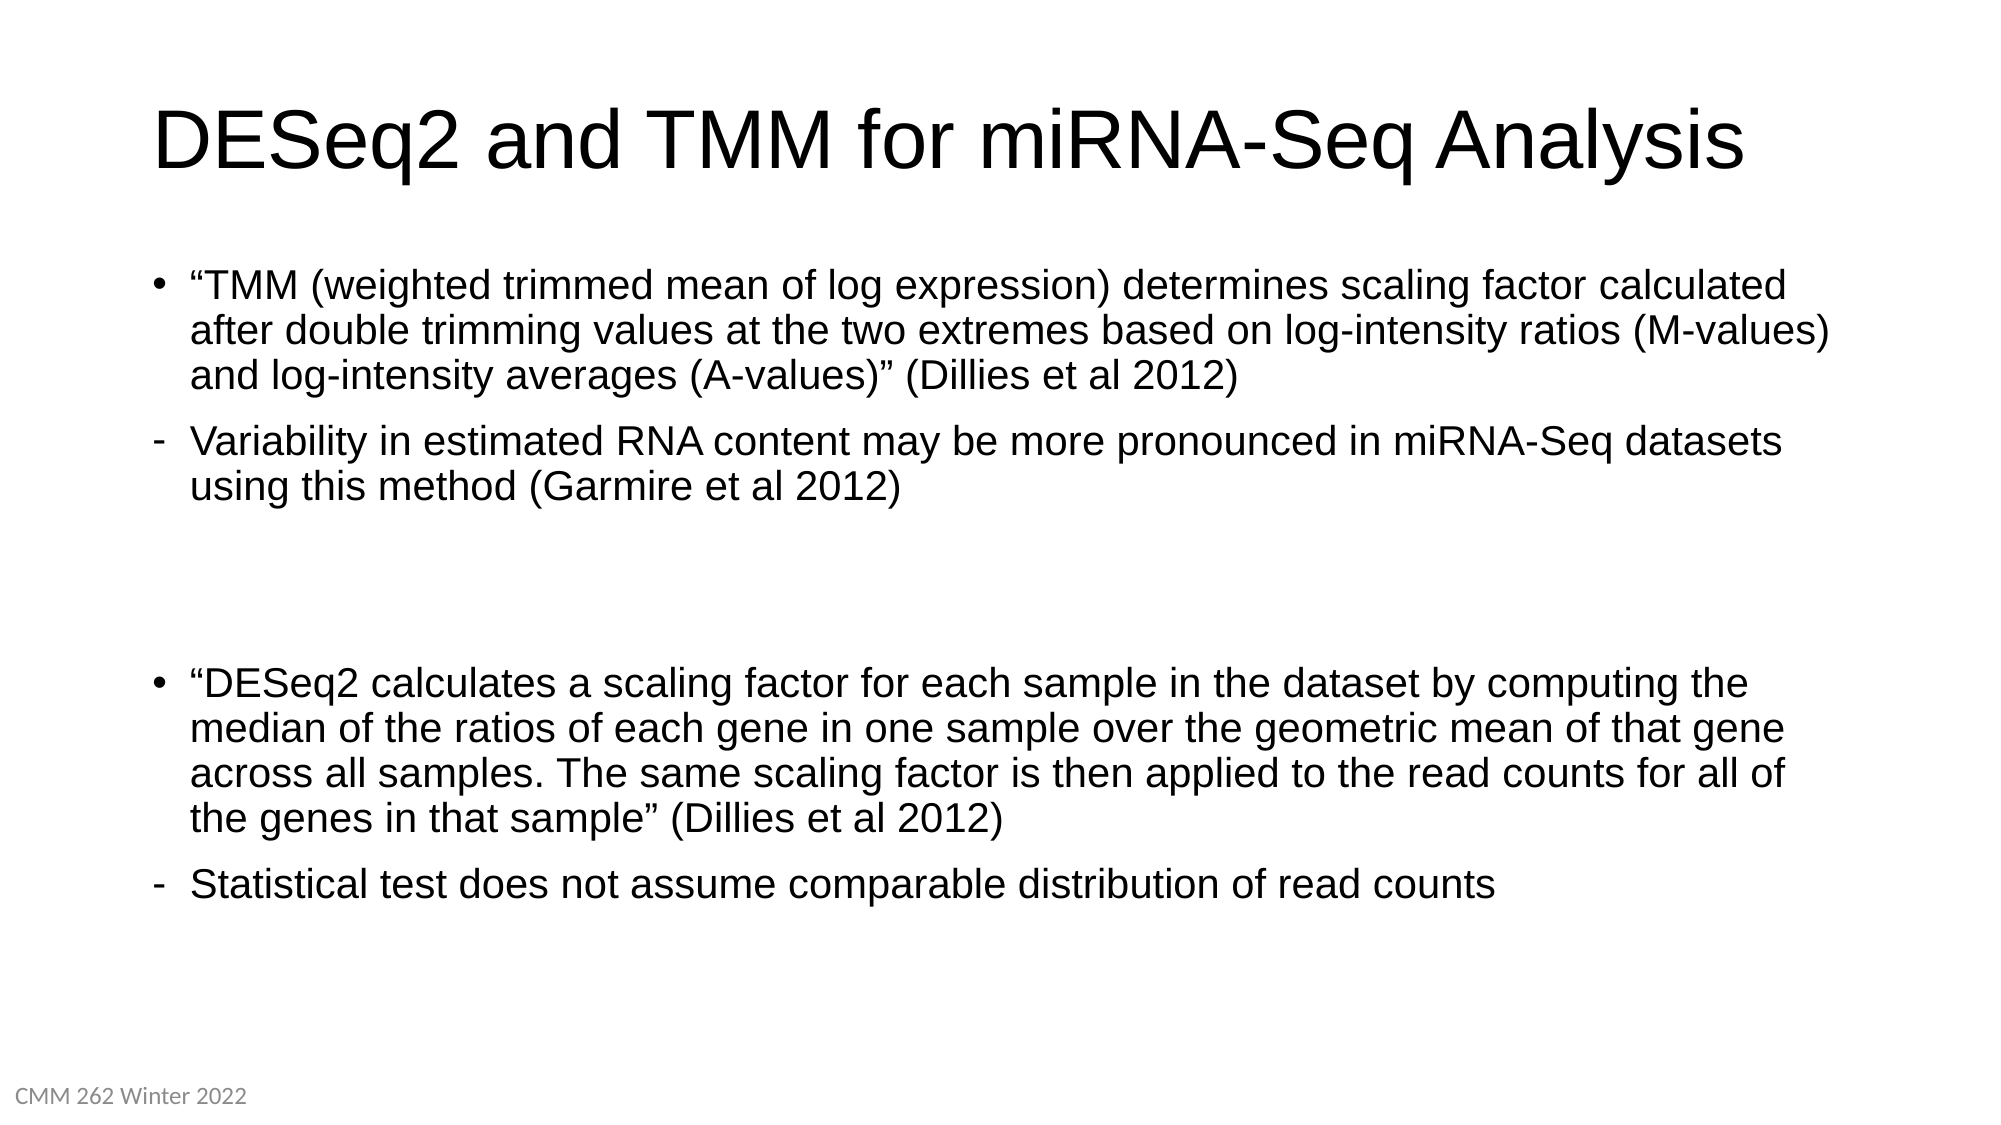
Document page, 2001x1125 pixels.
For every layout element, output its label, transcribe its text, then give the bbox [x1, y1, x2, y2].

title DESeq2 and TMM for miRNA-Seq Analysis [137, 59, 1863, 224]
footer CMM 262 Winter 2022 [0, 1065, 675, 1125]
list “TMM (weighted trimmed mean of log expression) determines scaling factor calculated after double trimming values at the two extremes based on log-intensity ratios (M-values) and log-intensity averages (A-values)” (Dillies et al 2012) Variability in estimated RNA content may be more pronounced in miRNA-Seq datasets using this method (Garmire et al 2012) “DESeq2 calculates a scaling factor for each sample in the dataset by computing the median of the ratios of each gene in one sample over the geometric mean of that gene across all samples. The same scaling factor is then applied to the read counts for all of the genes in that sample” (Dillies et al 2012) Statistical test does not assume comparable distribution of read counts [137, 256, 1863, 989]
